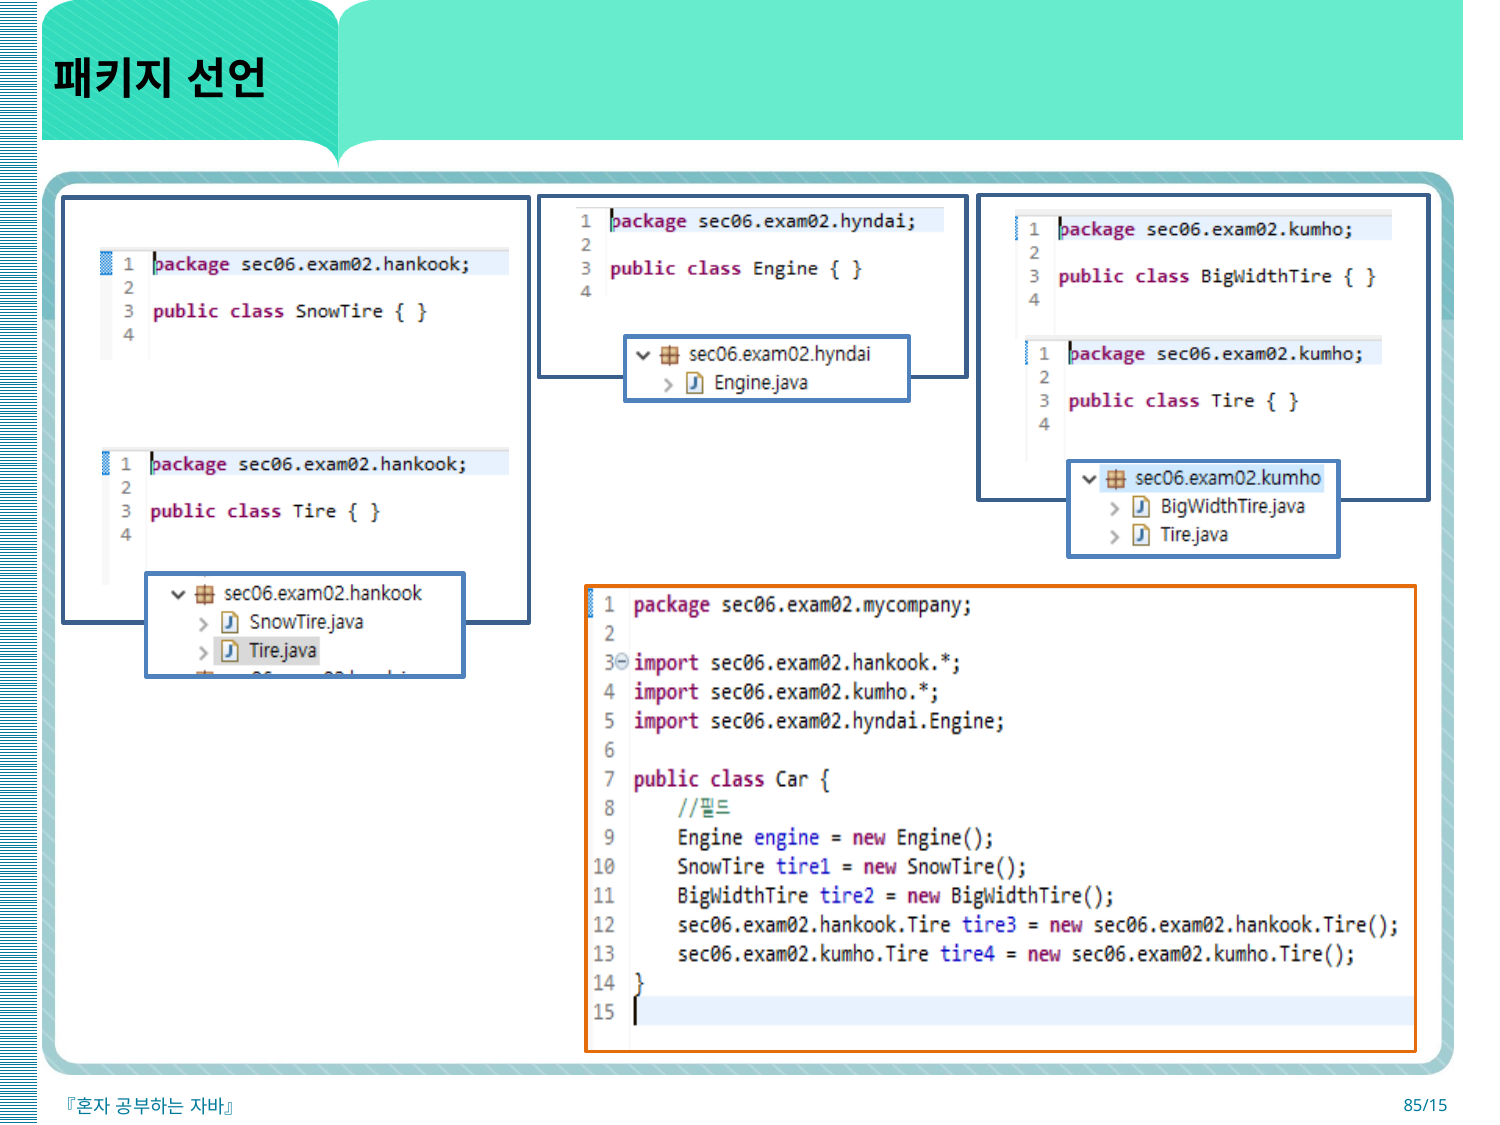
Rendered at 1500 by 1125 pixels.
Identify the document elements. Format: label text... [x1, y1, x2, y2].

text_box [976, 193, 1431, 502]
picture [68, 1097, 75, 1110]
picture [42, 0, 1488, 1122]
text_box [61, 195, 531, 625]
picture [225, 1102, 232, 1115]
text_box [537, 194, 969, 379]
picture [116, 1102, 131, 1107]
title 패키지 선언 [39, 42, 1280, 138]
